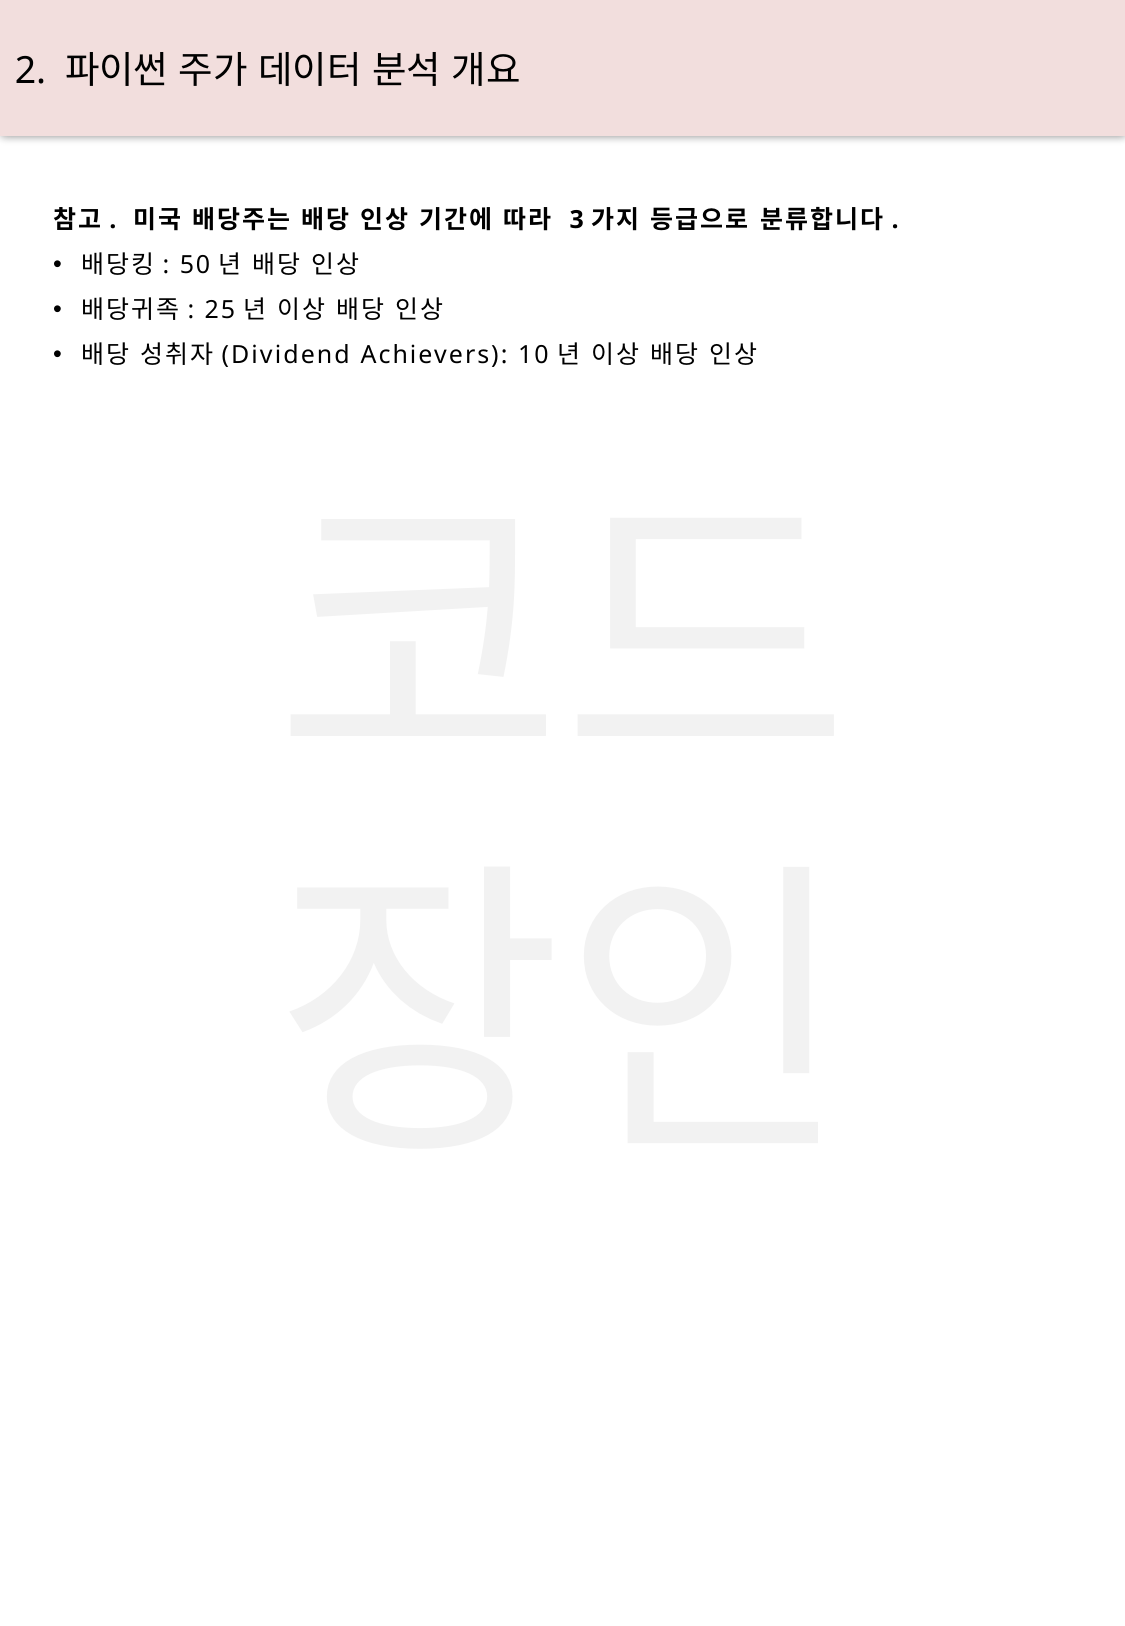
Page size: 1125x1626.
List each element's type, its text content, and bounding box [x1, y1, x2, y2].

text_box 참고. 미국 배당주는 배당 인상 기간에 따라 3가지 등급으로 분류합니다. 배당킹: 50년 배당 인상 배당귀족: 25년 이상 배당 인상 배당 성취자(Dividend Achievers): 10년 이상 배당 인상 [38, 181, 1087, 1575]
text_box 2. 파이썬 주가 데이터 분석 개요 [0, 0, 1125, 136]
